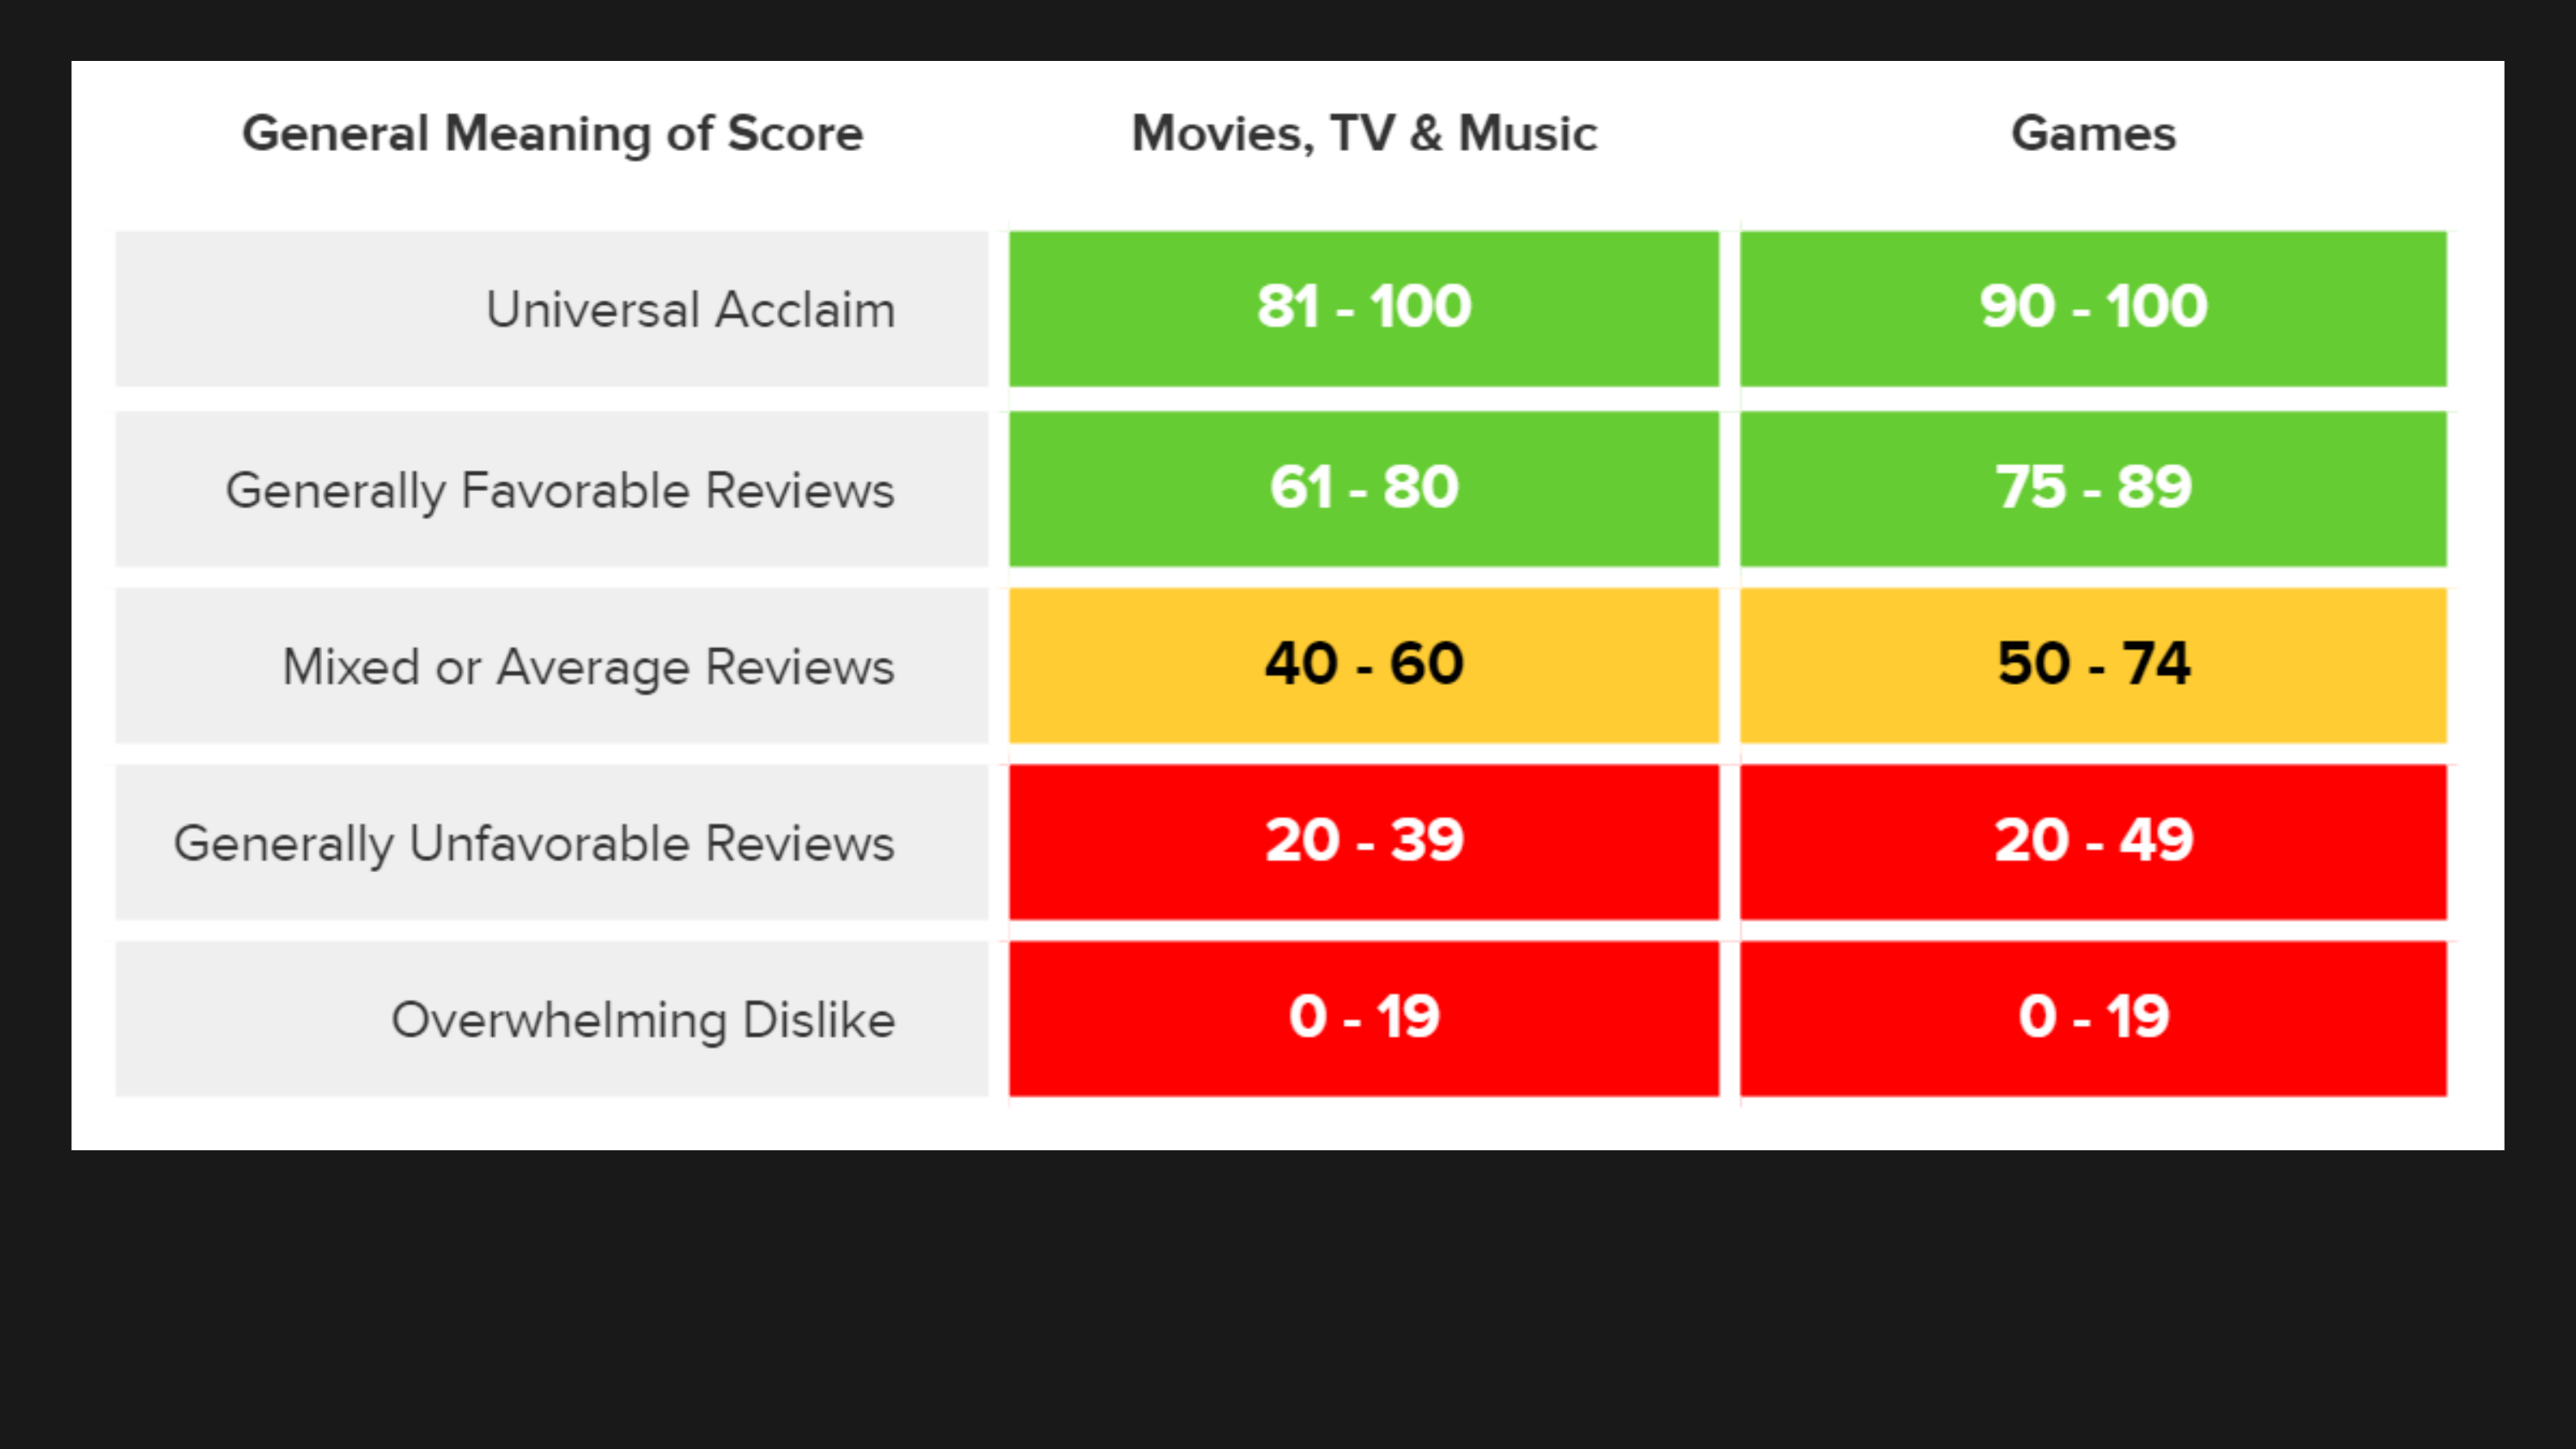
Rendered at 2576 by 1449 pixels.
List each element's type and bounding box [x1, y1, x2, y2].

picture [71, 61, 2505, 1150]
